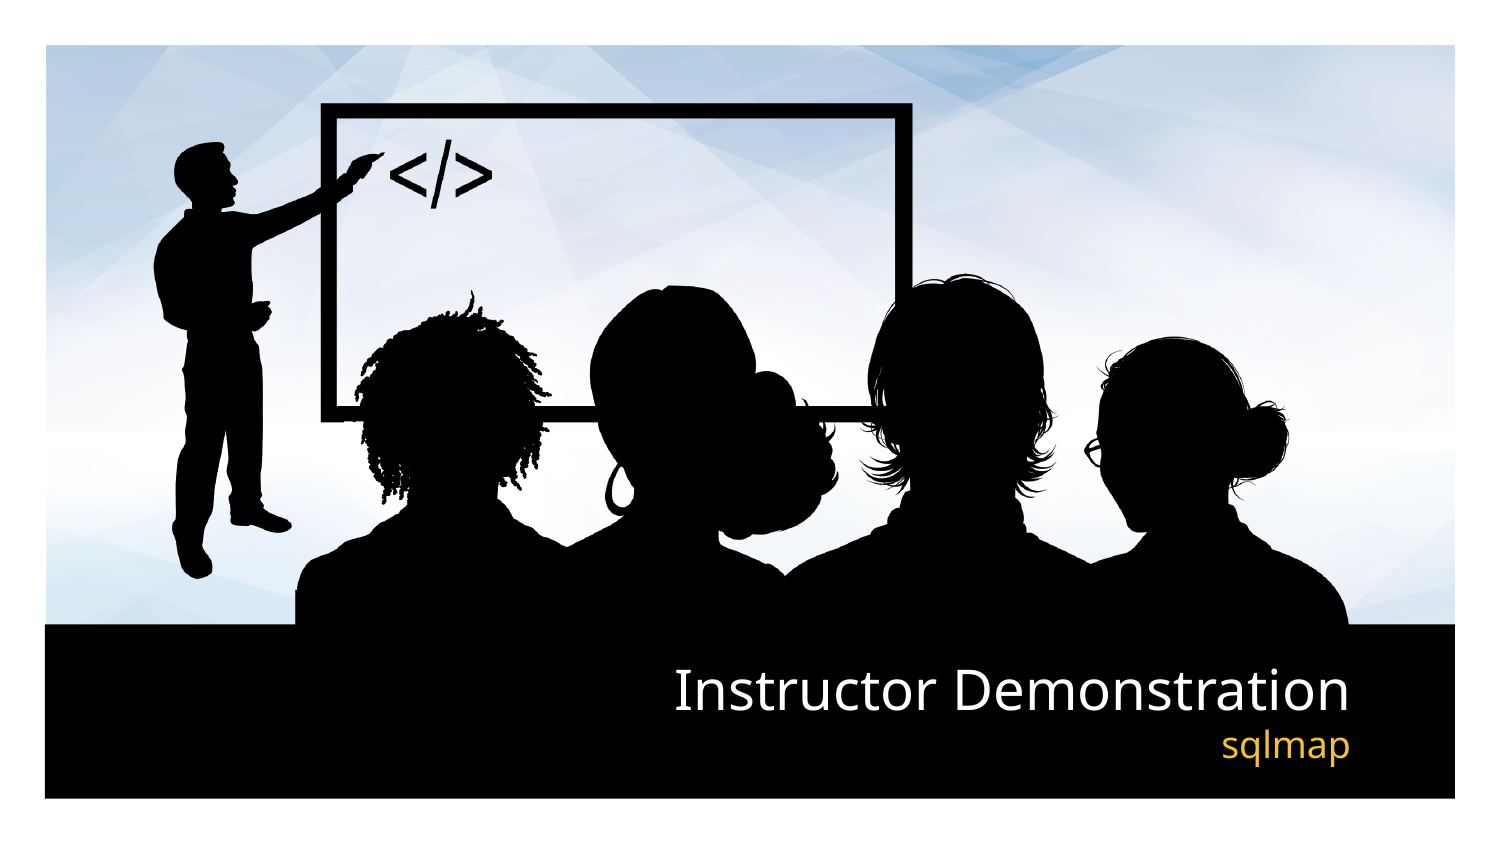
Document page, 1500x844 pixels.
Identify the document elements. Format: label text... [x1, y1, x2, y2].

picture [45, 0, 1468, 630]
title sqlmap [0, 719, 1500, 799]
